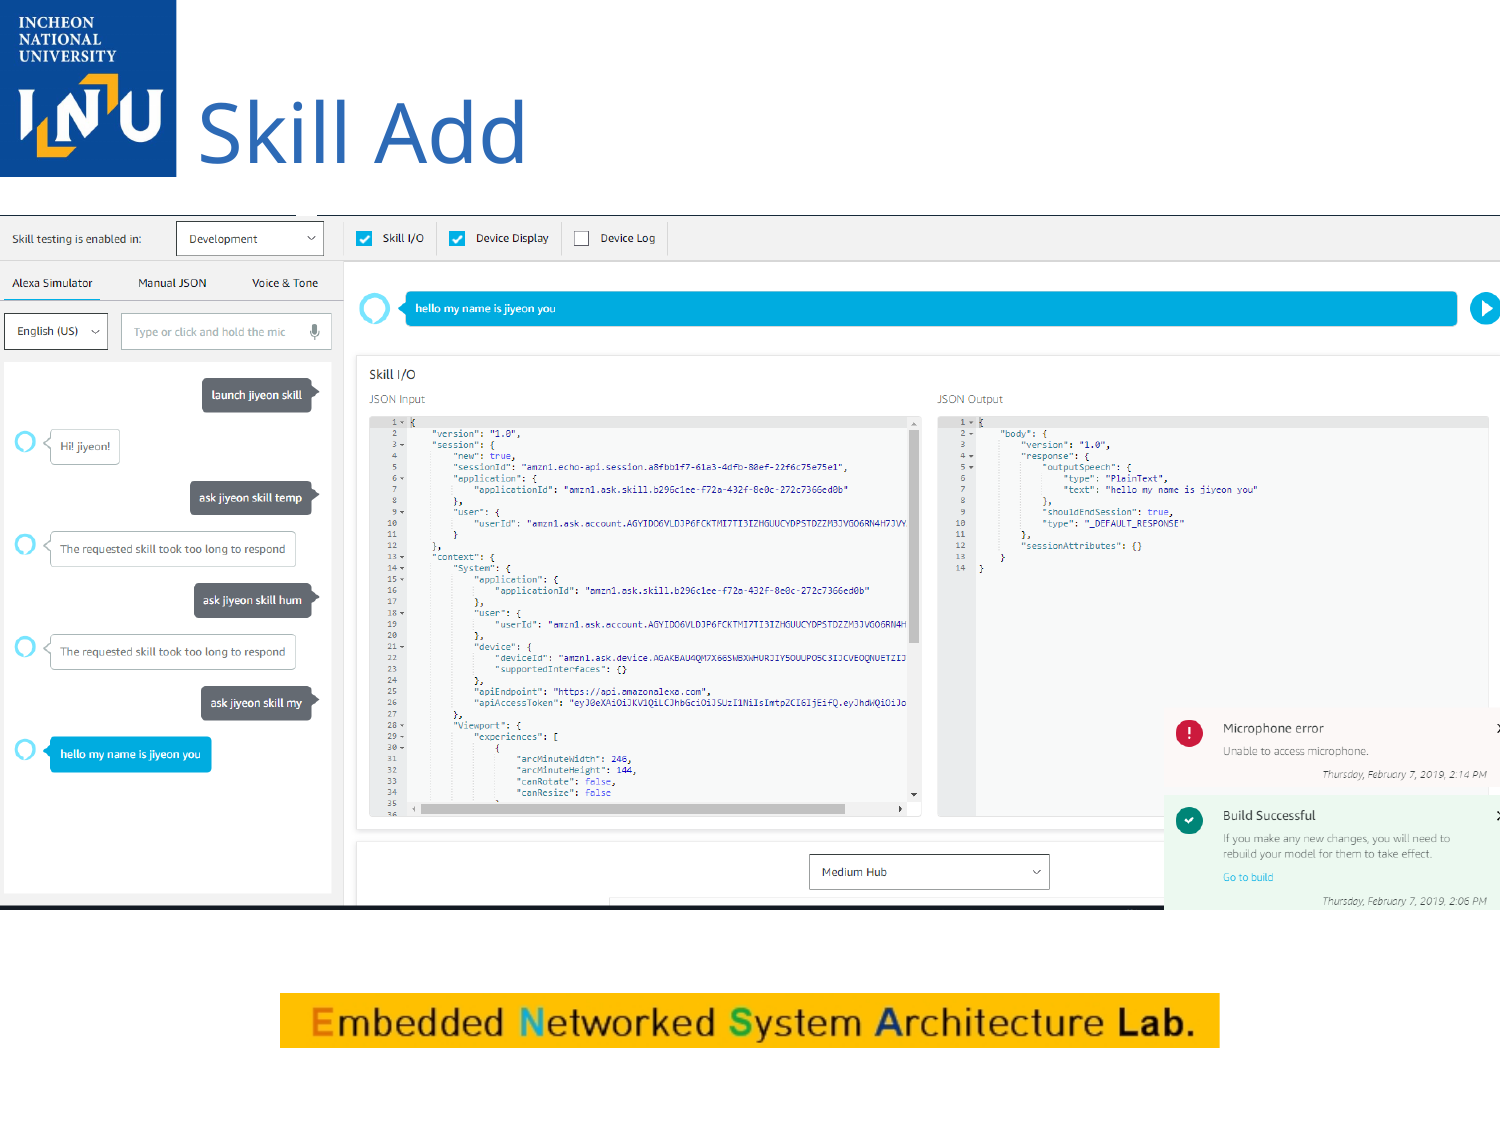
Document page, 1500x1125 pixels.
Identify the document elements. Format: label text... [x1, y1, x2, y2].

picture [0, 215, 1500, 910]
picture [0, 0, 177, 177]
picture [1483, 302, 1492, 315]
picture [280, 993, 1220, 1048]
text_box Skill Add [182, 66, 1128, 194]
